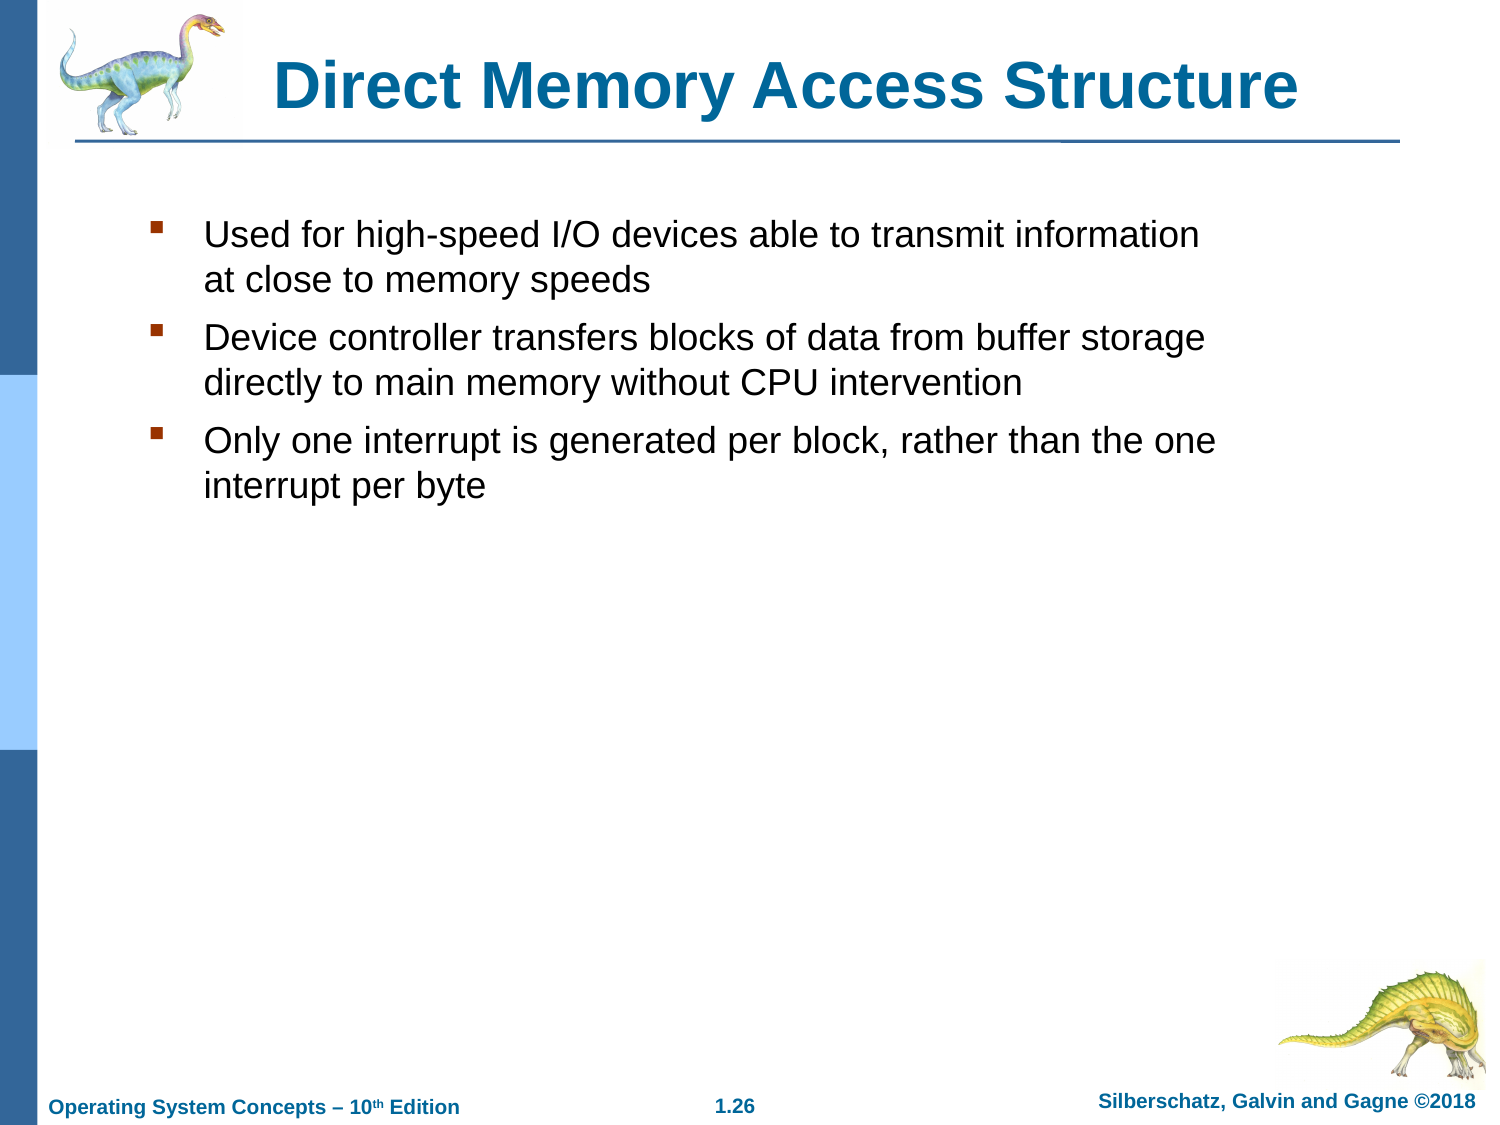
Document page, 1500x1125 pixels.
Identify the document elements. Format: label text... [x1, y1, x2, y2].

picture [46, 0, 243, 149]
picture [1275, 959, 1486, 1090]
list Used for high-speed I/O devices able to transmit information at close to memory speeds Device controller transfers blocks of data from buffer storage directly to main memory without CPU intervention Only one interrupt is generated per block, rather than the one interrupt per byte [132, 202, 1250, 868]
title Direct Memory Access Structure [167, 34, 1407, 130]
